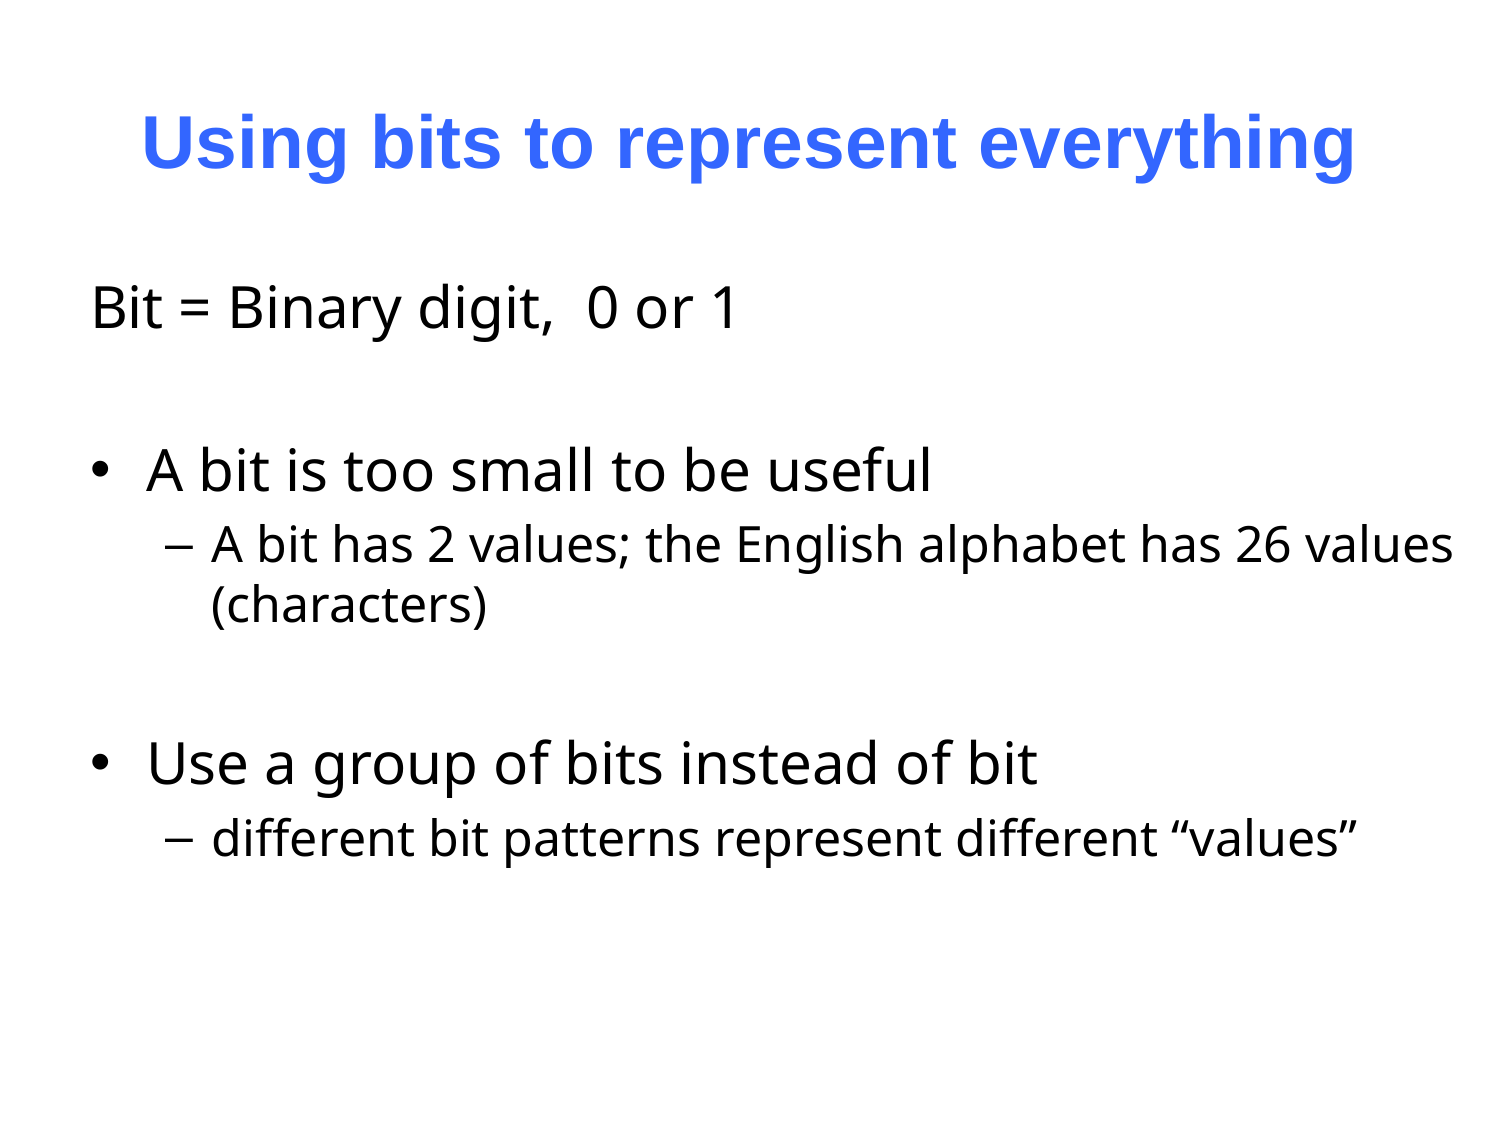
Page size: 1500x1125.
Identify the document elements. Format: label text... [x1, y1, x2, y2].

title Using bits to represent everything [75, 45, 1425, 233]
list Bit = Binary digit, 0 or 1 A bit is too small to be useful A bit has 2 values; the English alphabet has 26 values (characters) Use a group of bits instead of bit different bit patterns represent different “values” [75, 262, 1476, 1005]
